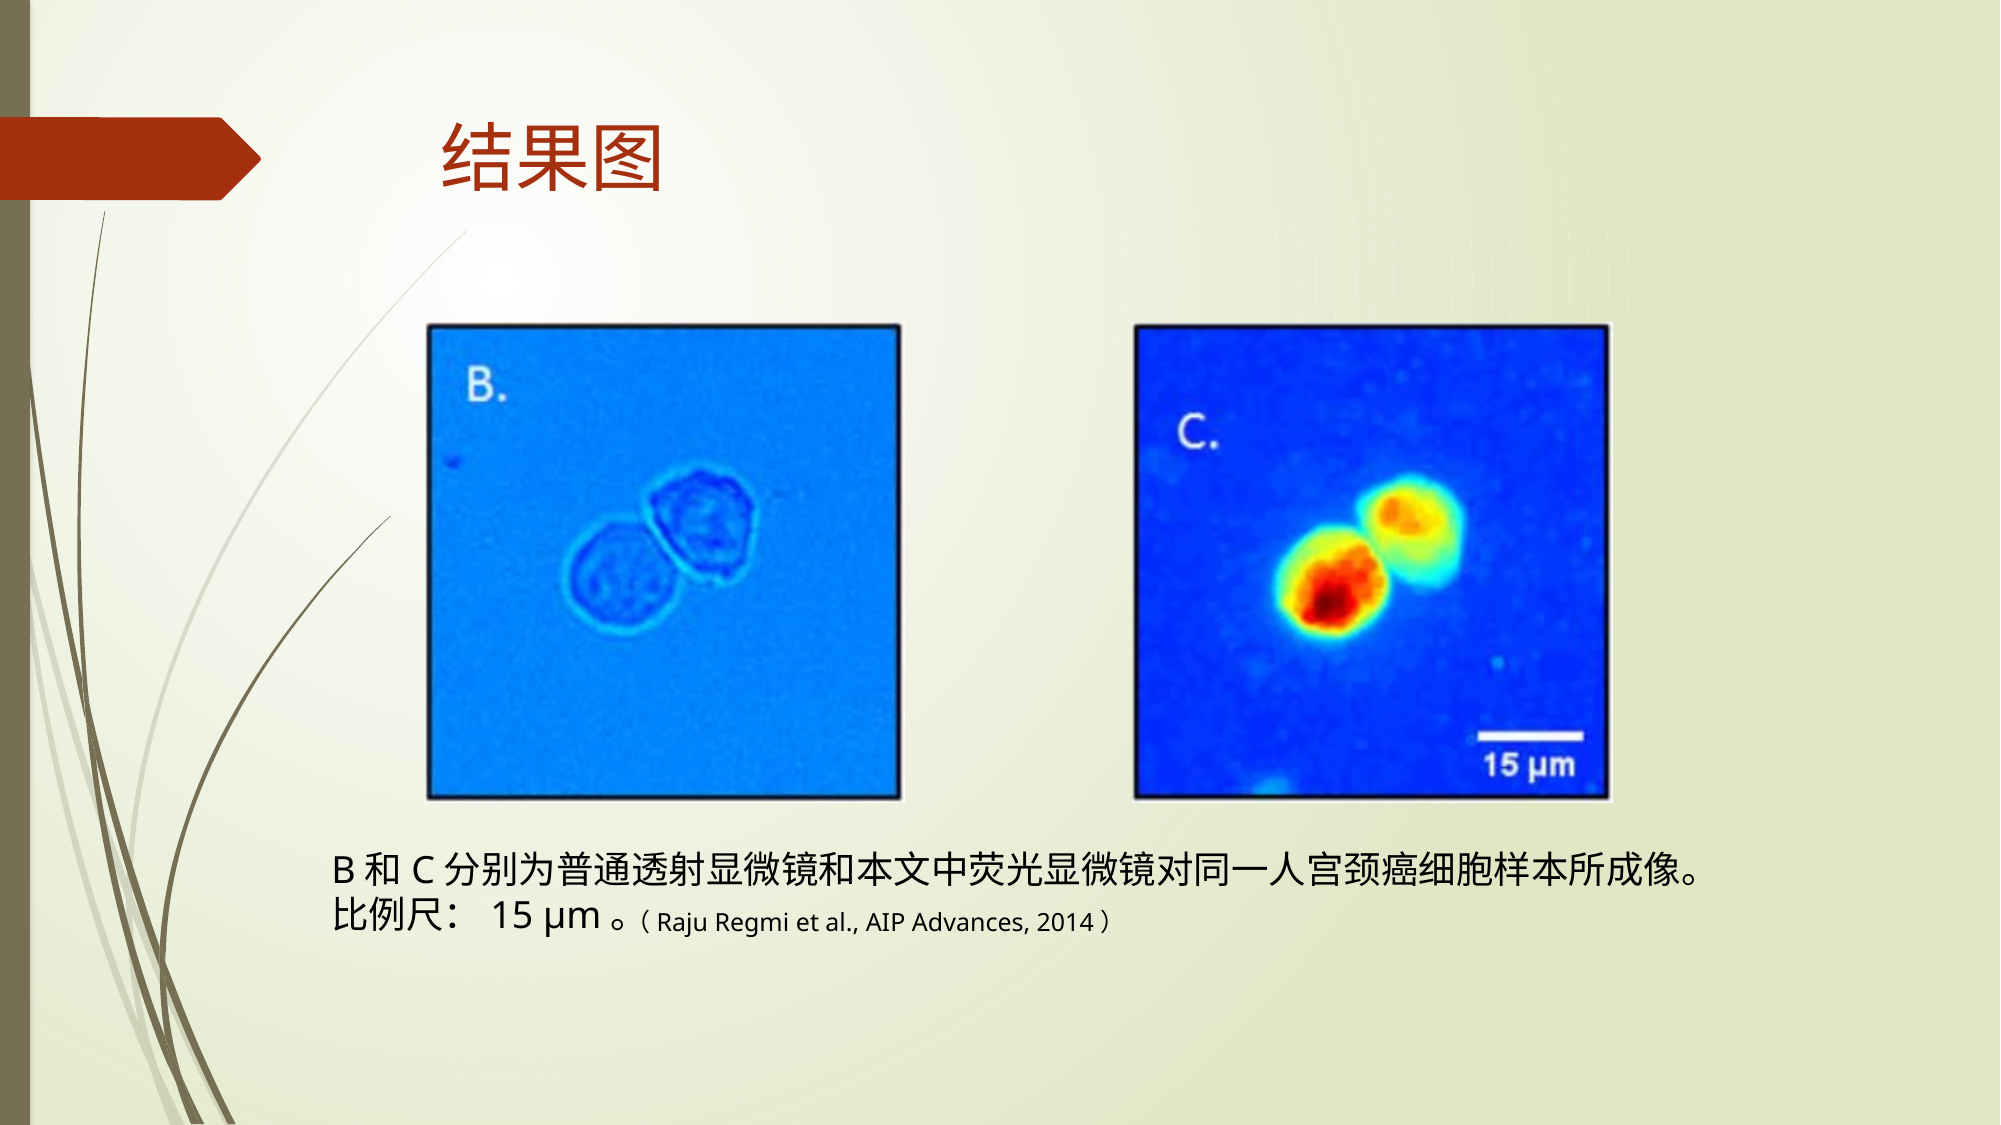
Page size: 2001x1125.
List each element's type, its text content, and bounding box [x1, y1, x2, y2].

picture [425, 322, 906, 803]
title 结果图 [425, 102, 1888, 227]
text_box （Raju Regmi et al., AIP Advances, 2014） [610, 898, 1141, 944]
picture [1132, 322, 1613, 803]
text_box B和C分别为普通透射显微镜和本文中荧光显微镜对同一人宫颈癌细胞样本所成像。比例尺：15 μm。 [316, 838, 1716, 943]
